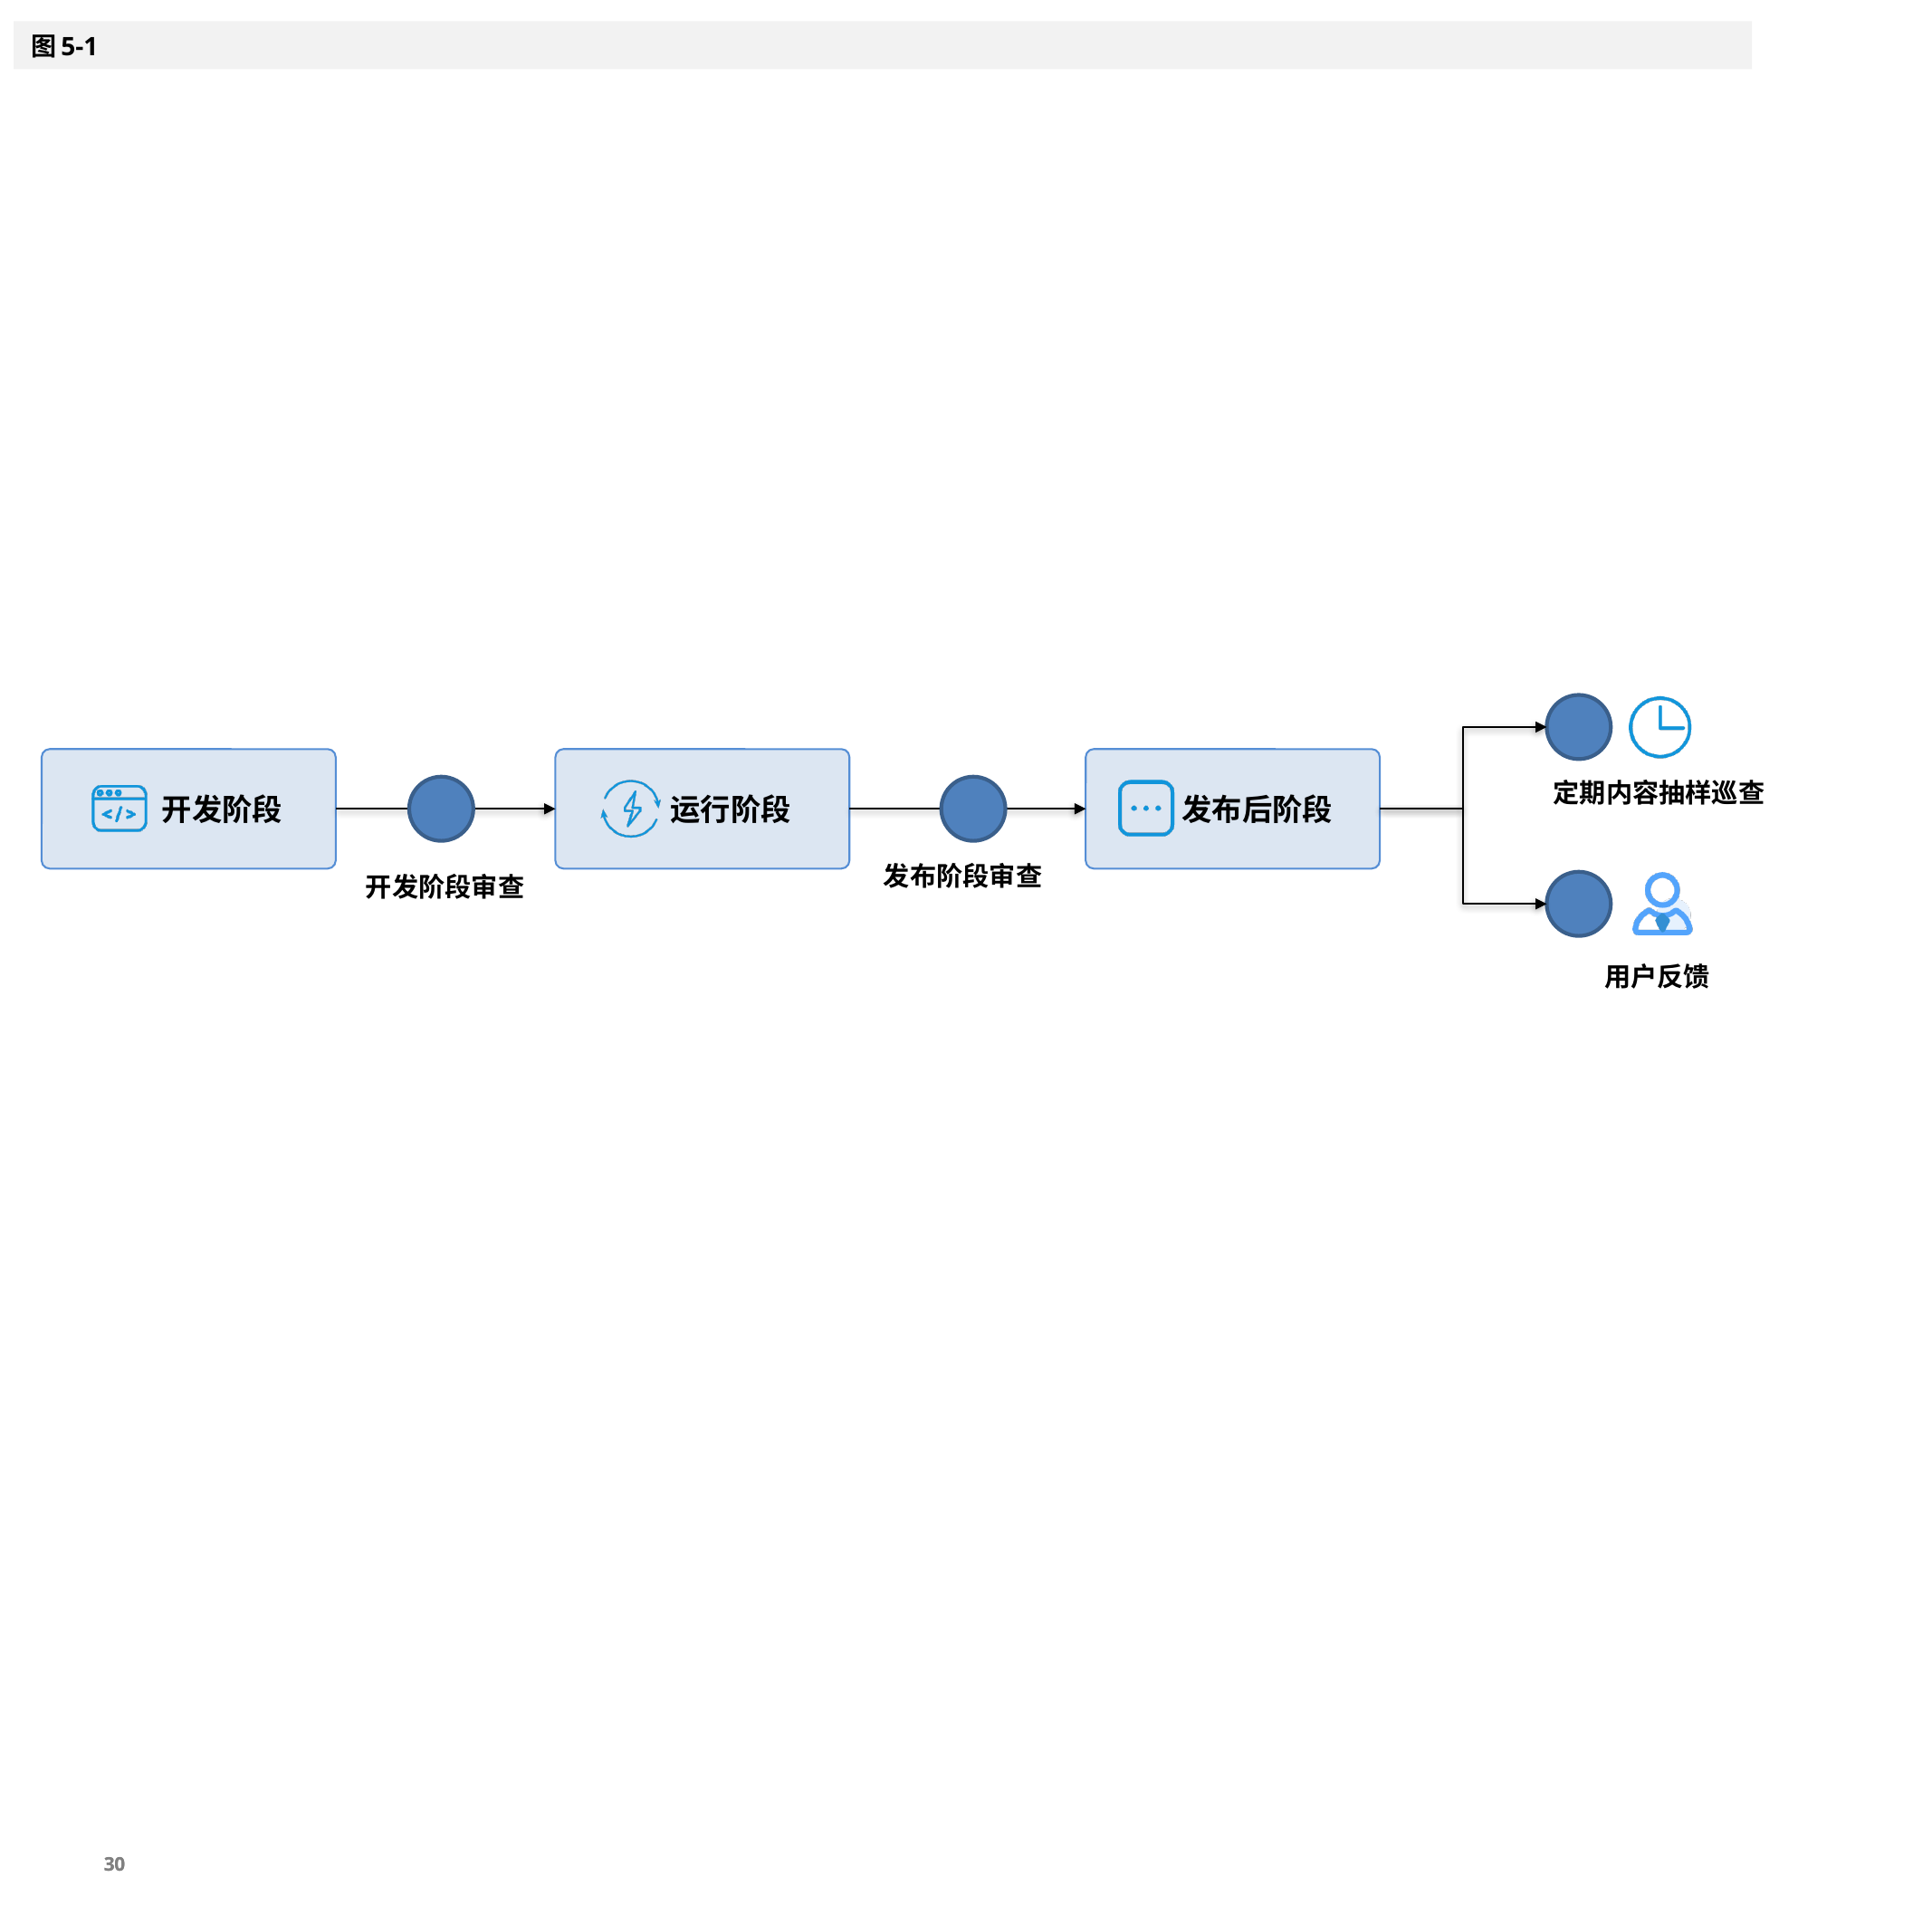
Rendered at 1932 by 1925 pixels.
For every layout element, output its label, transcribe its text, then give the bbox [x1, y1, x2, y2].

text_box 用户反馈 [1497, 953, 1818, 999]
text_box [553, 747, 852, 871]
text_box 发布阶段审查 [819, 853, 1106, 898]
text_box [940, 816, 1007, 843]
text_box [1084, 747, 1374, 871]
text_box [1379, 726, 1547, 808]
text_box [1545, 693, 1613, 761]
title 图5-1 [14, 21, 1753, 70]
text_box 发布后阶段 [1187, 783, 1374, 835]
text_box 开发阶段审查 [301, 864, 588, 909]
text_box [939, 774, 1008, 808]
text_box 定期内容抽样巡查 [1551, 769, 1801, 818]
picture [599, 778, 662, 839]
text_box 运行阶段 [665, 783, 807, 834]
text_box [1379, 809, 1547, 905]
text_box [407, 816, 475, 843]
text_box 开发阶段 [167, 783, 312, 834]
picture [1109, 771, 1183, 846]
picture [1626, 867, 1698, 940]
text_box [39, 747, 338, 871]
picture [72, 767, 164, 850]
picture [1627, 691, 1698, 762]
text_box [406, 774, 475, 808]
text_box [1545, 869, 1613, 938]
